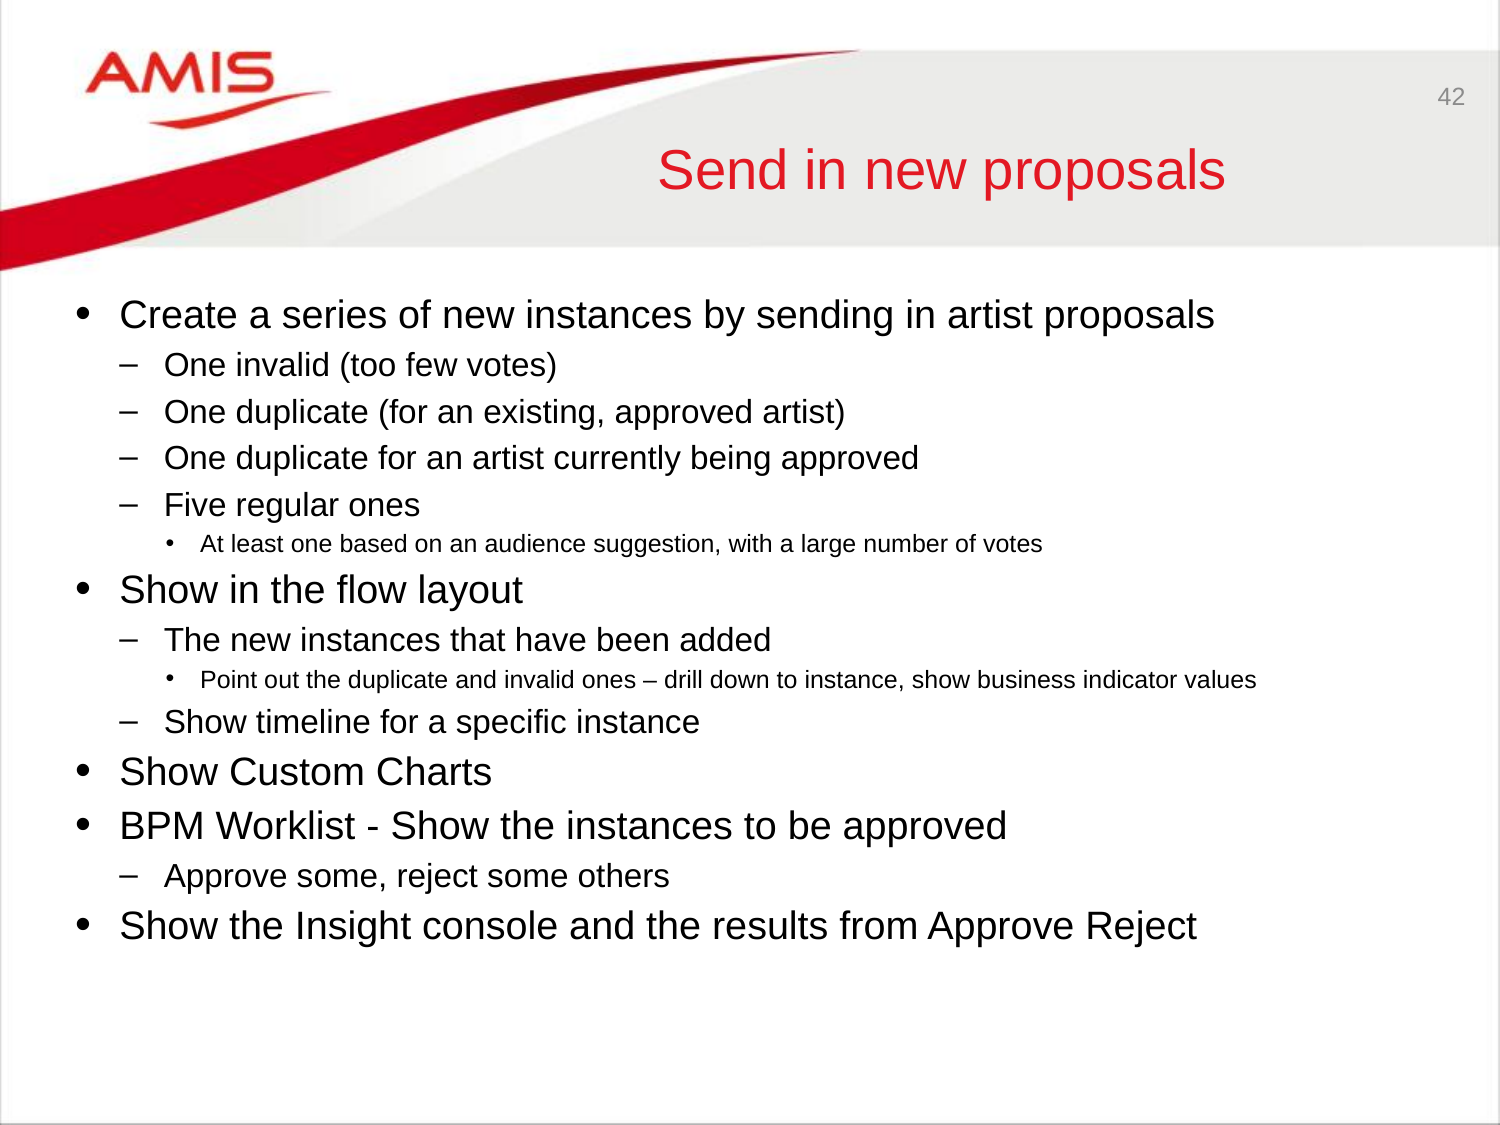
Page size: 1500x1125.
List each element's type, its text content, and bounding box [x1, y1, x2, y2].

list Create a series of new instances by sending in artist proposals One invalid (too few votes) One duplicate (for an existing, approved artist) One duplicate for an artist currently being approved Five regular ones At least one based on an audience suggestion, with a large number of votes Show in the flow layout The new instances that have been added Point out the duplicate and invalid ones – drill down to instance, show business indicator values Show timeline for a specific instance Show Custom Charts BPM Worklist - Show the instances to be approved Approve some, reject some others Show the Insight console and the results from Approve Reject [75, 290, 1422, 1083]
slide_number 42 [1328, 54, 1481, 138]
picture [0, 0, 1500, 1125]
title Send in new proposals [657, 90, 1447, 253]
